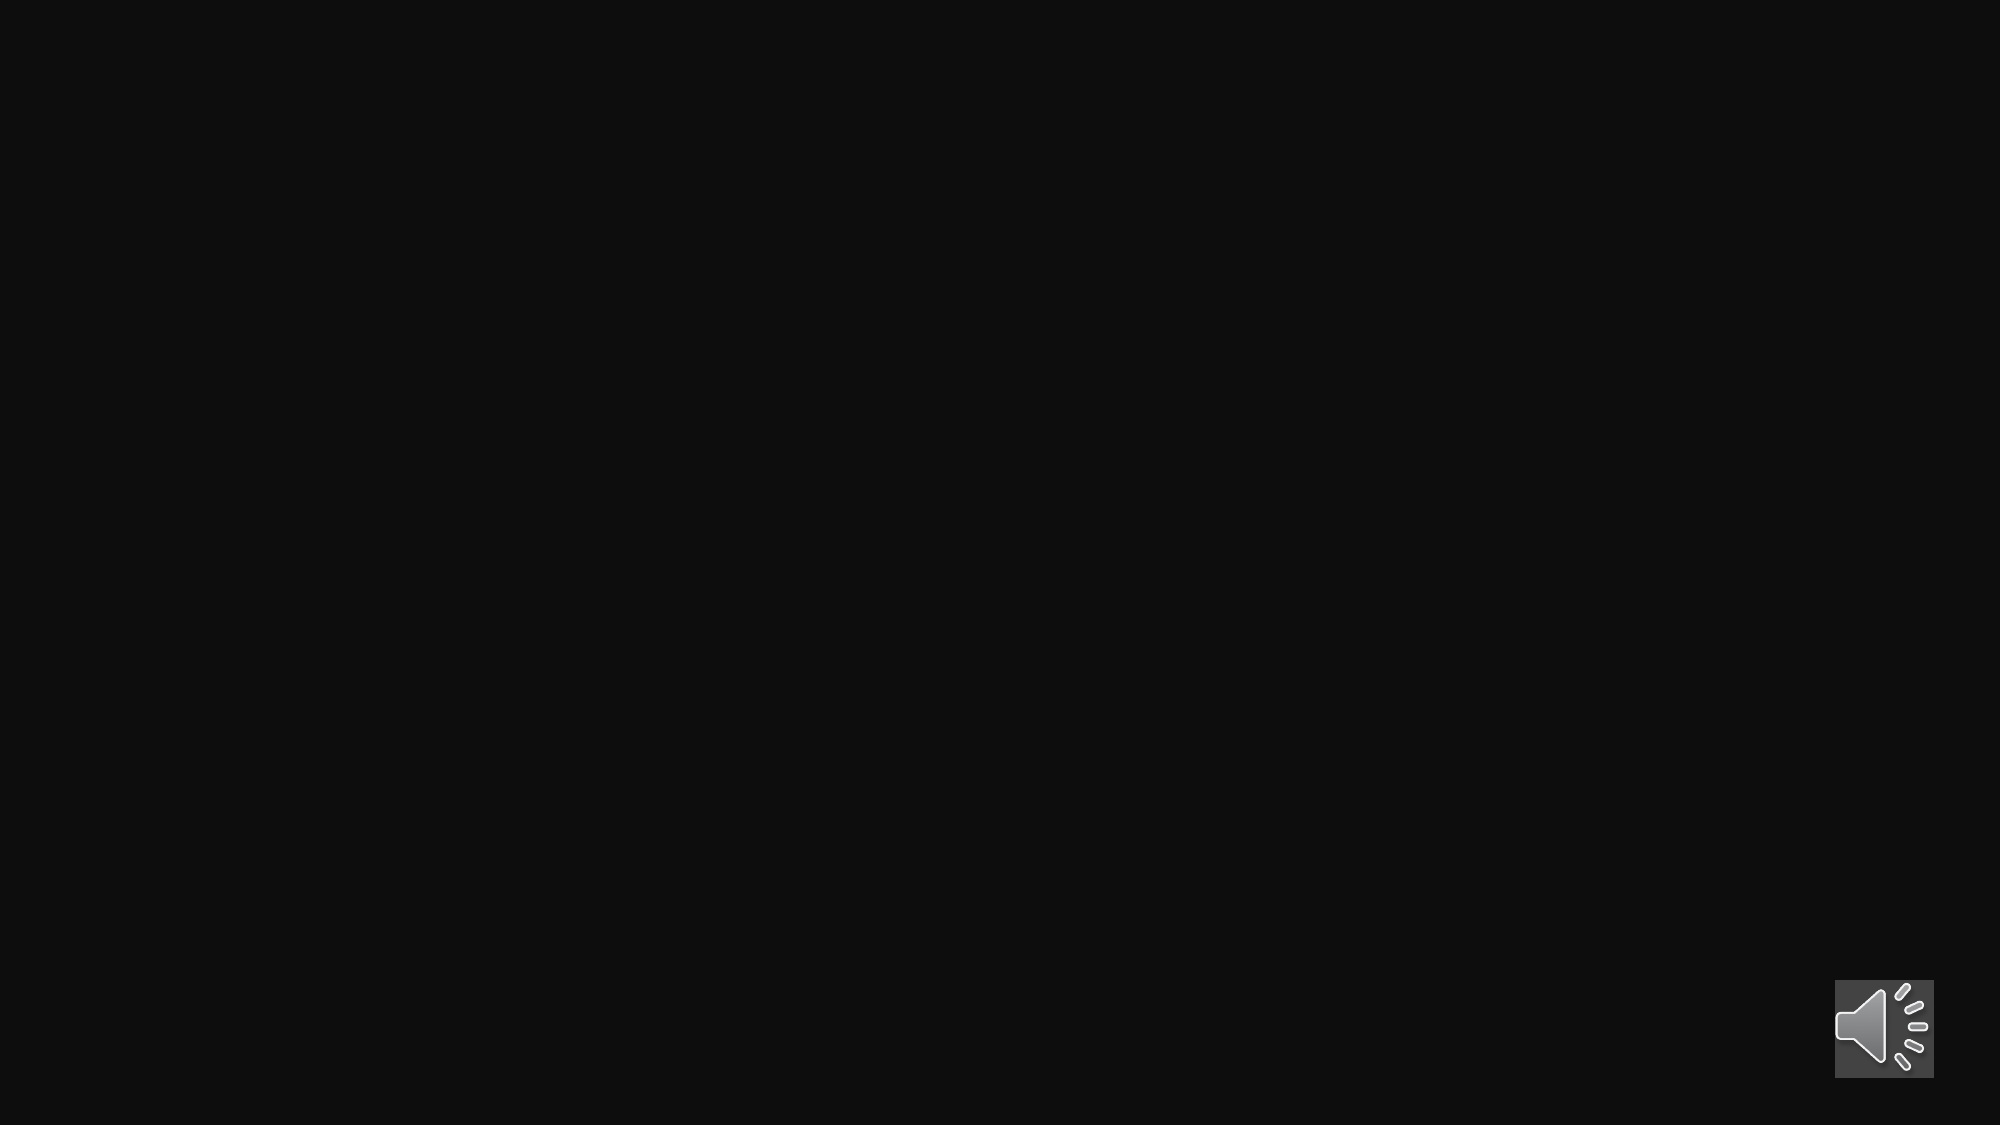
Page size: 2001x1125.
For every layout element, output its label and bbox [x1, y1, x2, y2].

picture [1834, 979, 1935, 1080]
